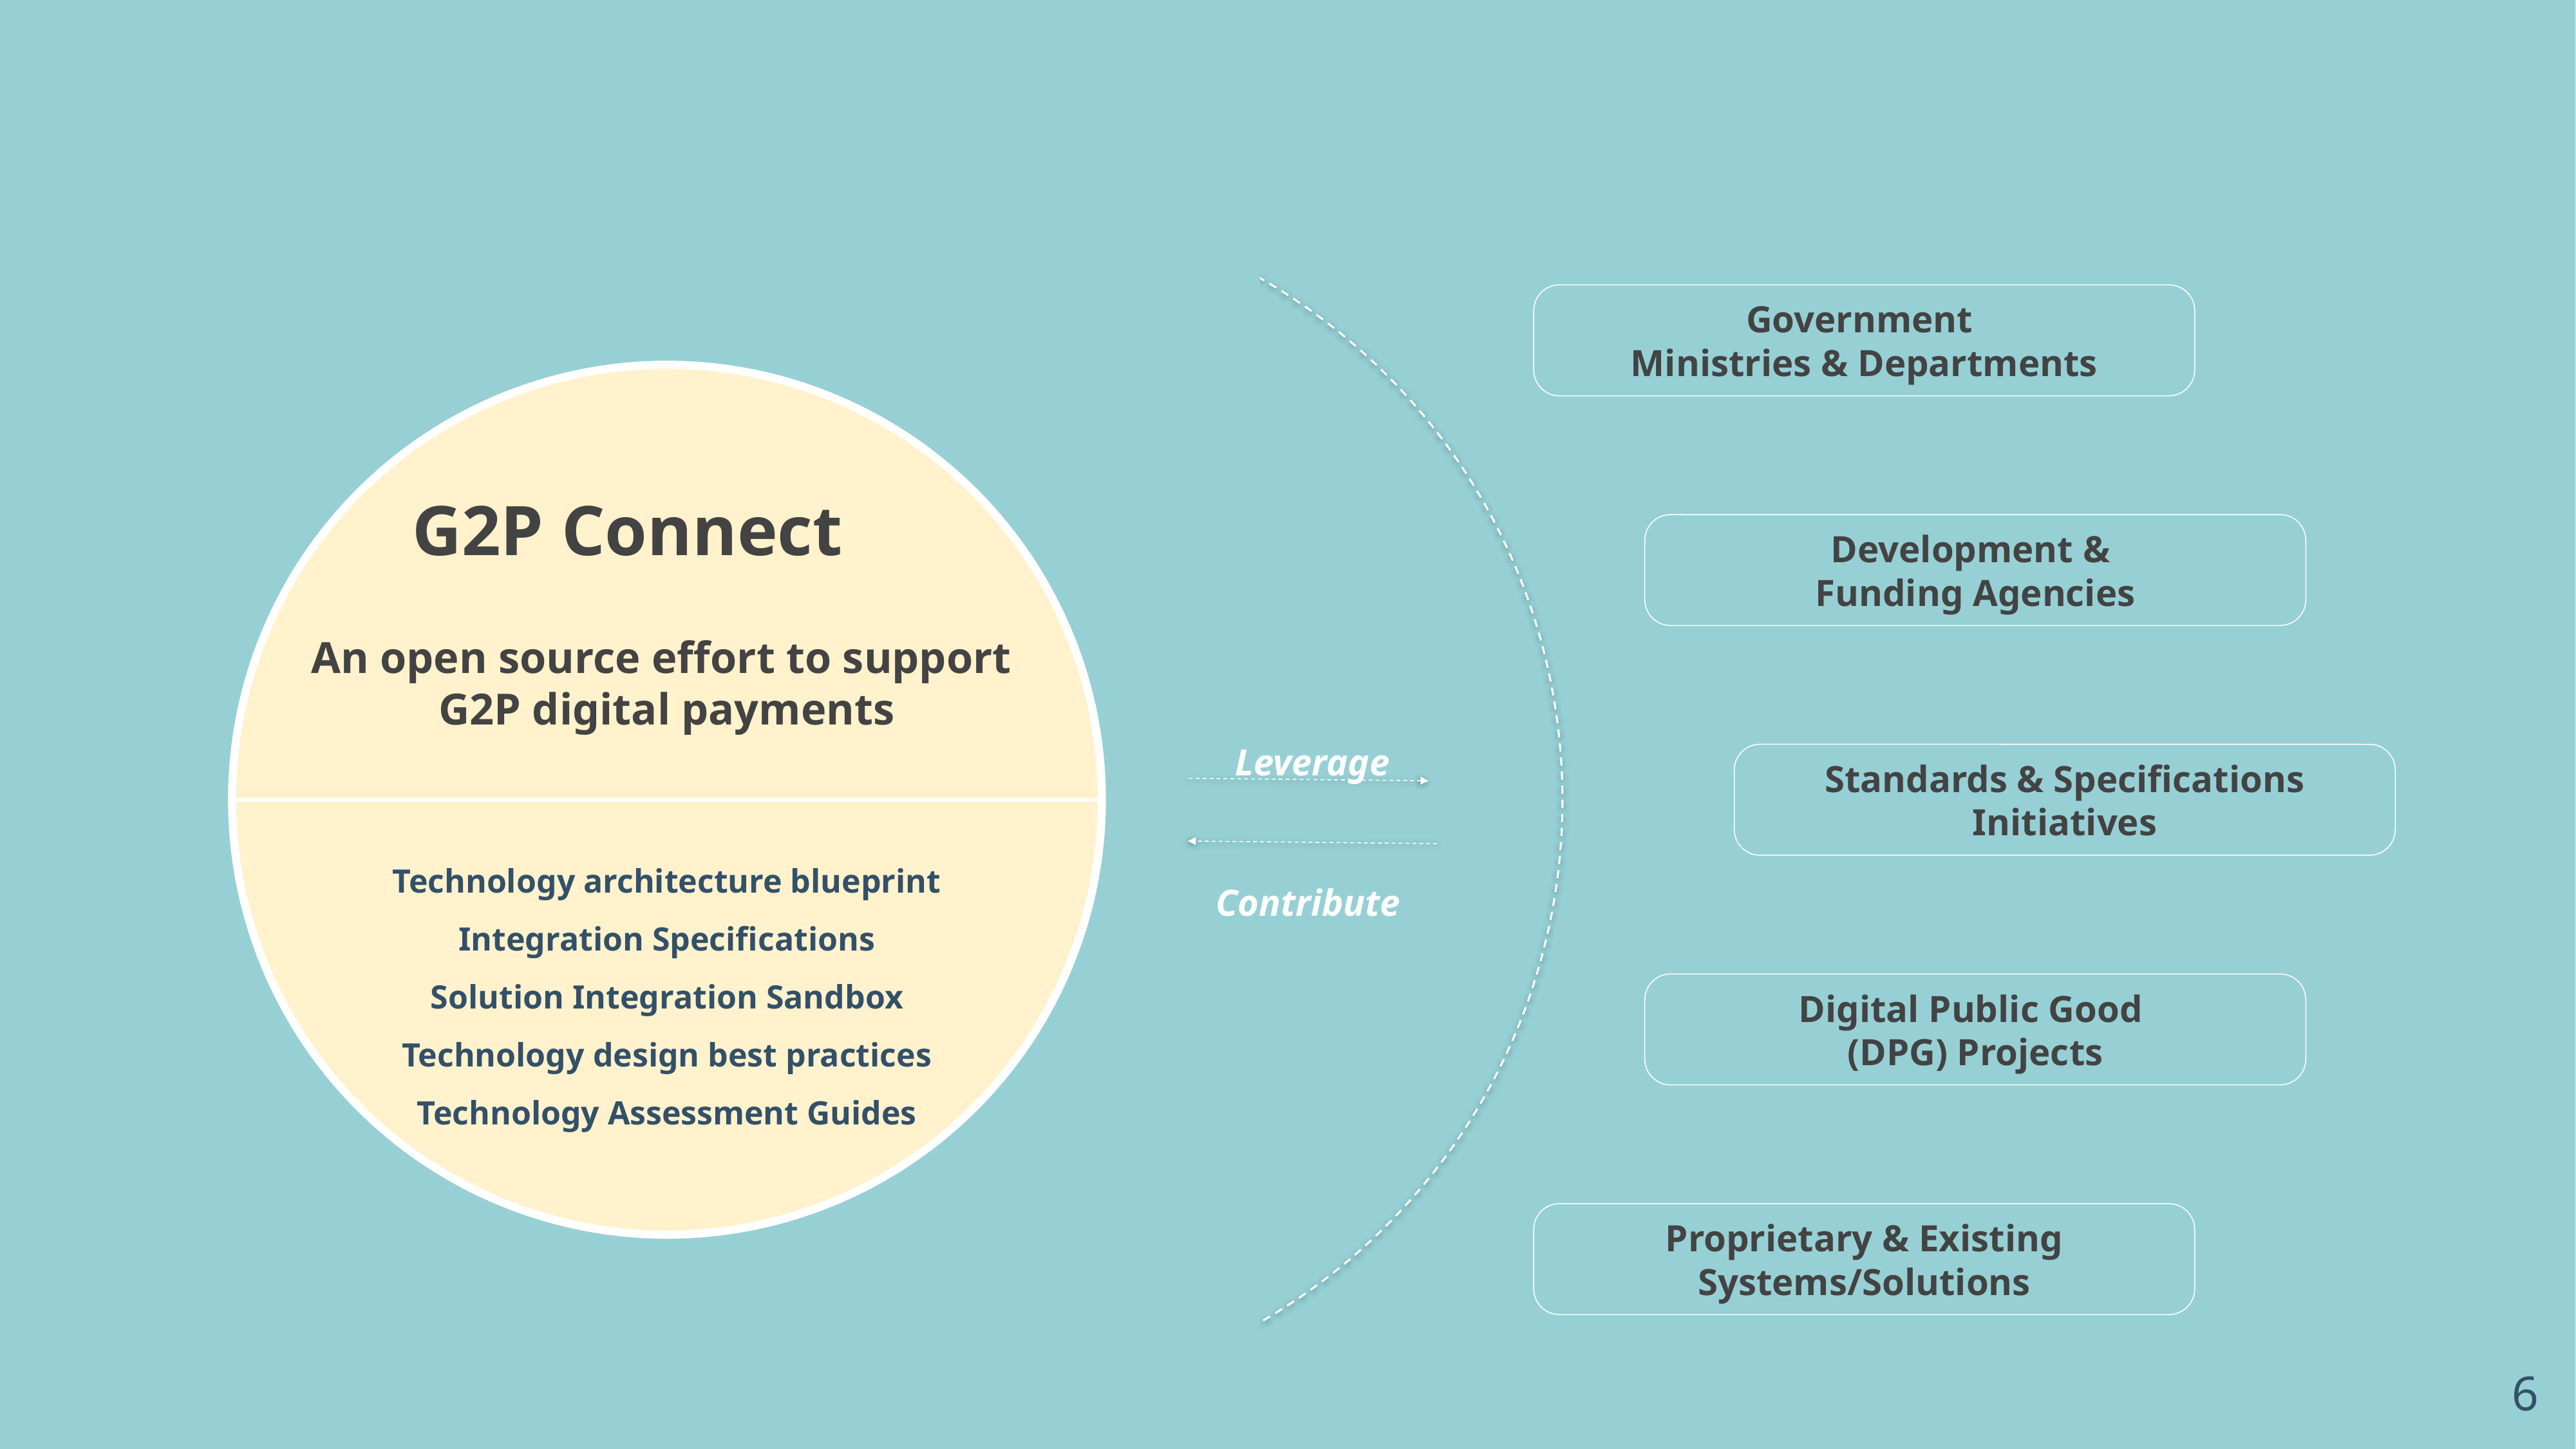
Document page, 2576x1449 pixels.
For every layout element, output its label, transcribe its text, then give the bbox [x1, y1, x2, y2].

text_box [1187, 778, 1429, 781]
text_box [1644, 960, 2306, 1101]
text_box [1533, 1189, 2195, 1330]
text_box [1533, 270, 2195, 412]
slide_number ‹#› [2410, 1338, 2565, 1449]
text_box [1187, 840, 1438, 844]
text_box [180, 158, 1563, 1441]
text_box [1644, 500, 2306, 641]
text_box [1734, 730, 2396, 871]
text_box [232, 365, 1102, 1235]
